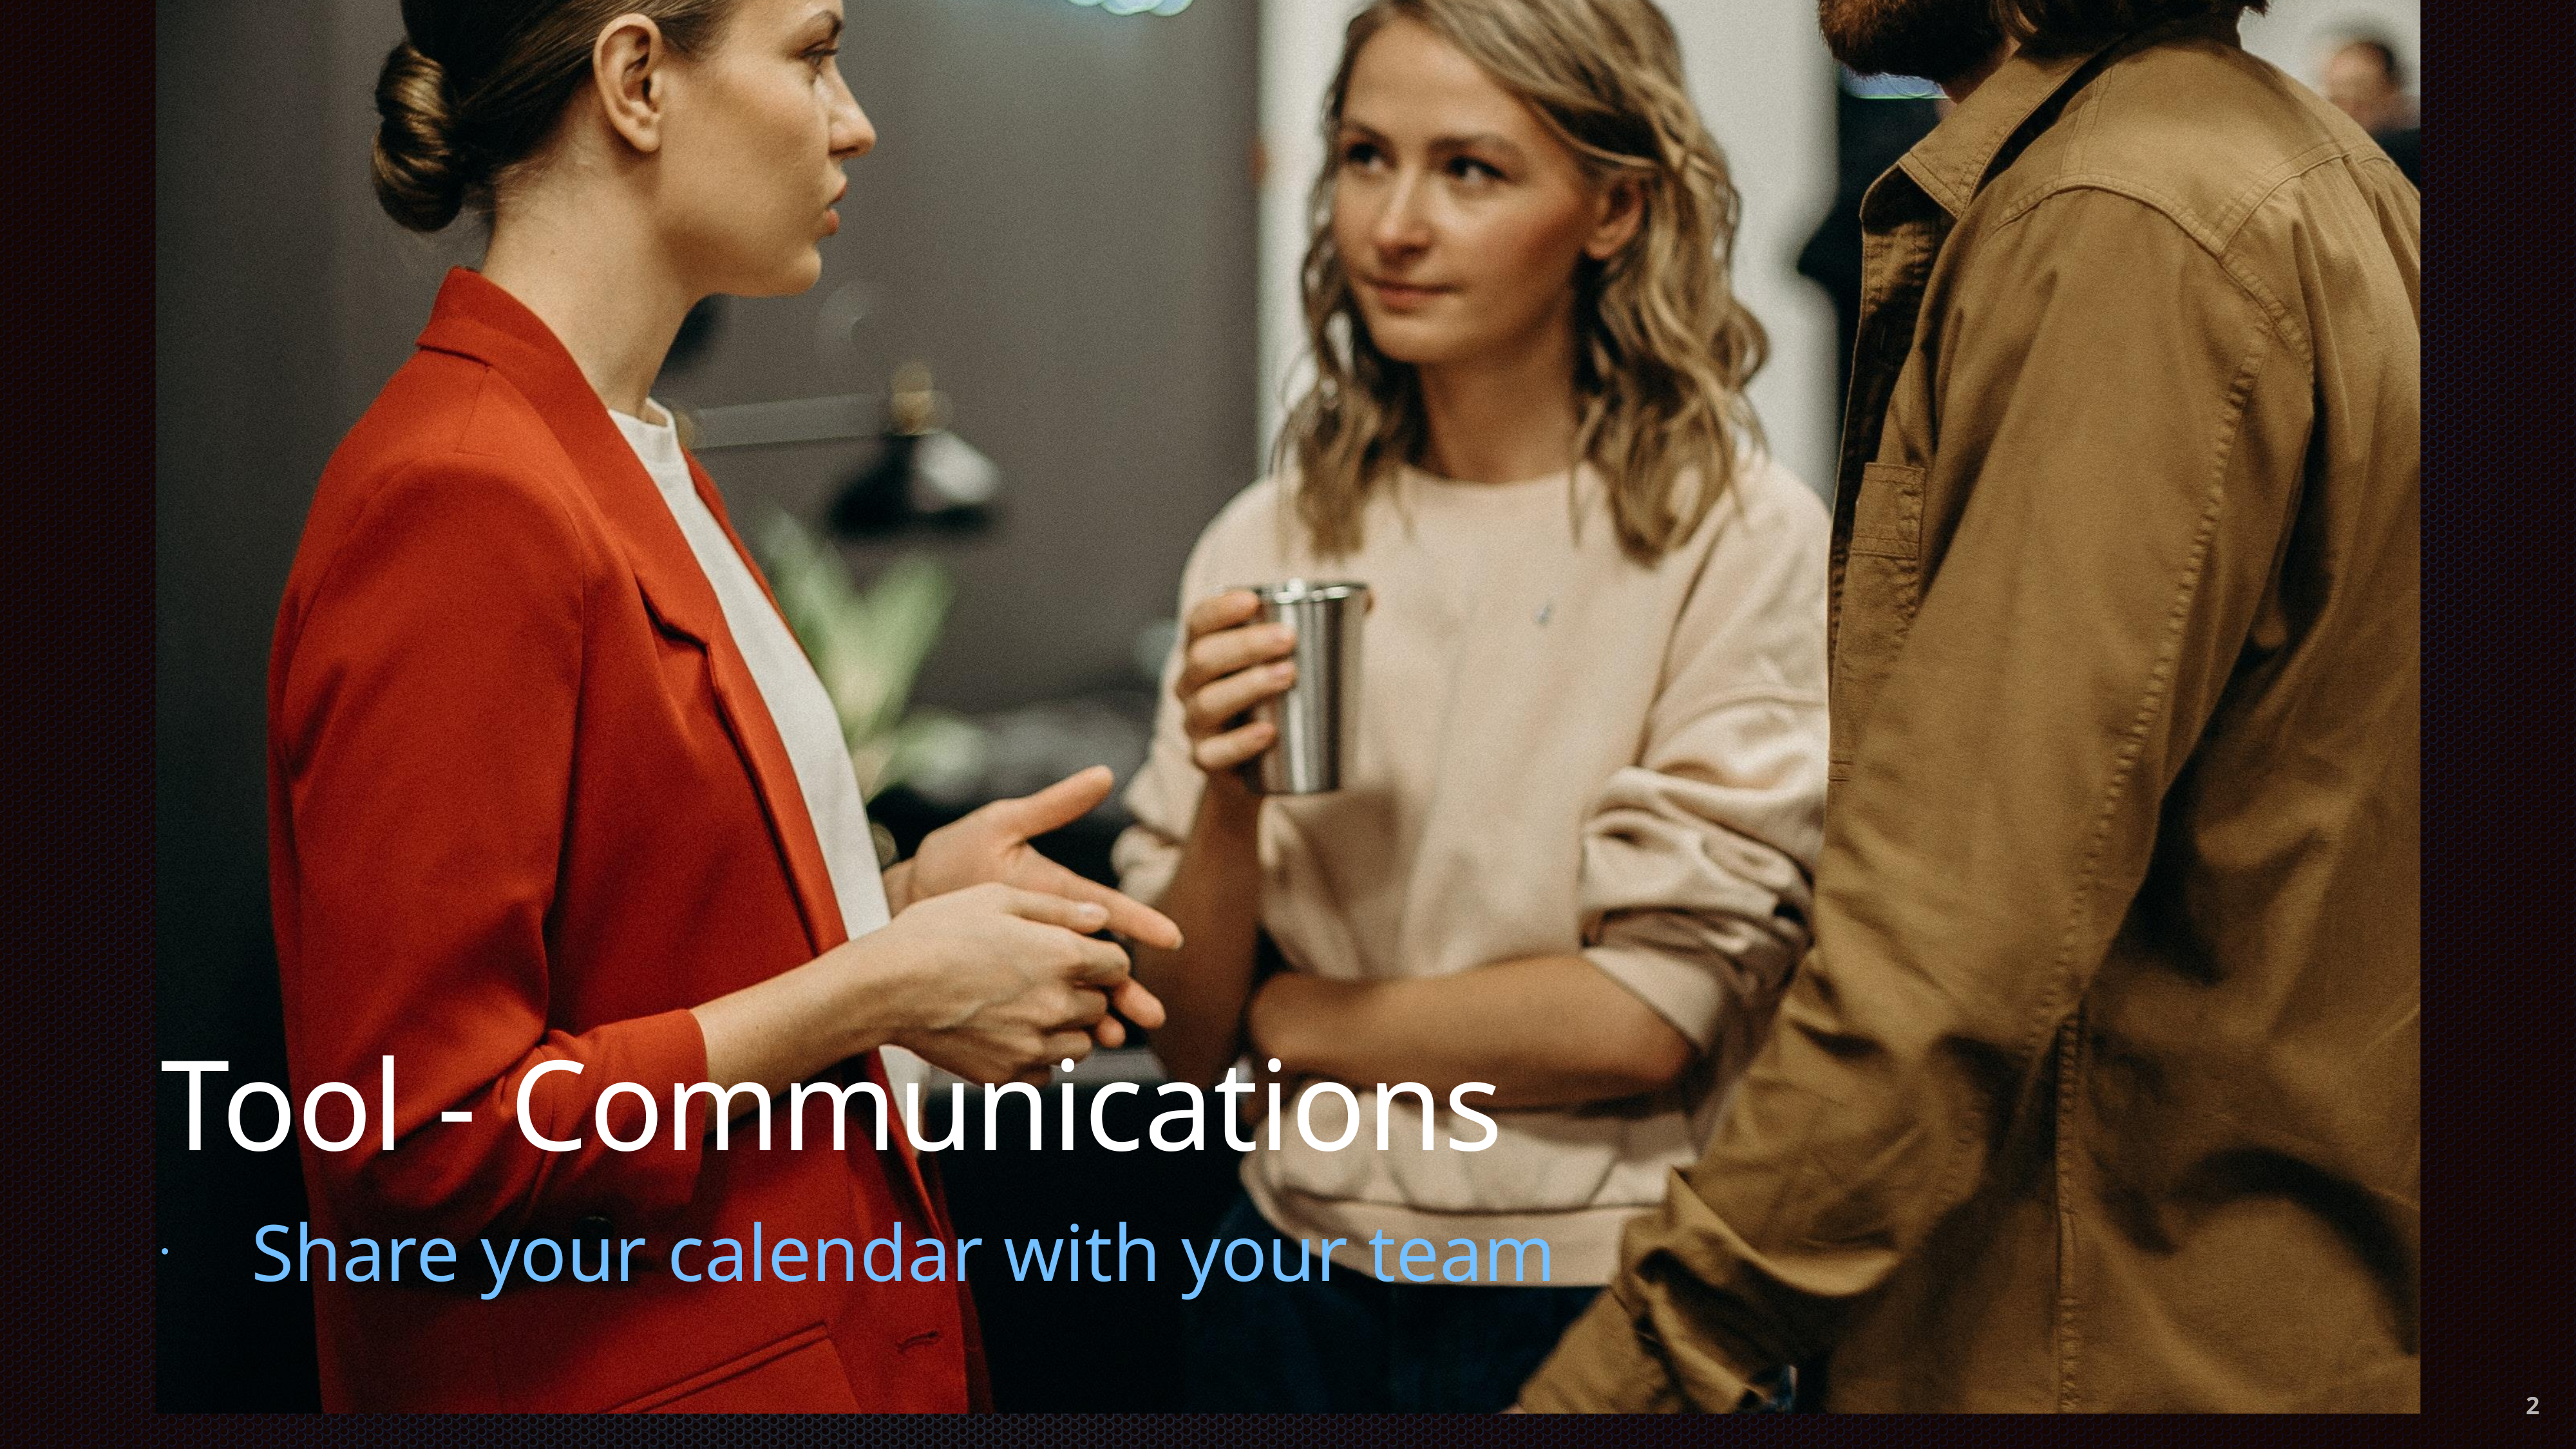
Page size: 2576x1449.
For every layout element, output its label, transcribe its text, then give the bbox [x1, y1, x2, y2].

list Share your calendar with your team [155, 1414, 2421, 1425]
picture [0, 0, 2576, 1449]
slide_number 2 [2505, 1386, 2546, 1428]
